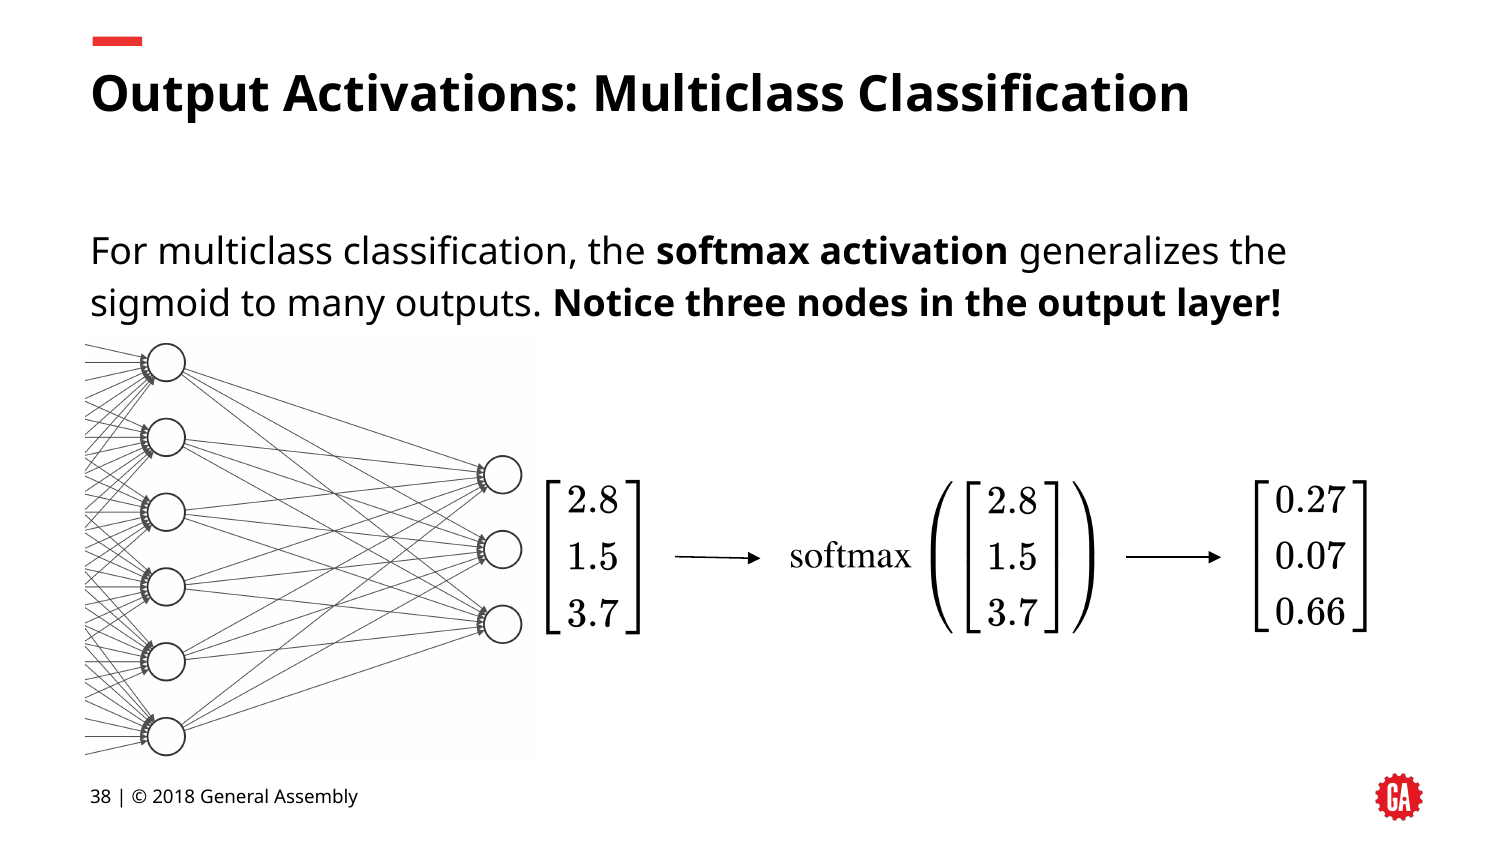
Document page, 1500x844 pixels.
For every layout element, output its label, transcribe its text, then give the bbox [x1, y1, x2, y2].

picture [85, 335, 653, 766]
slide_number 38 | © 2018 General Assembly [75, 764, 545, 830]
list For multiclass classification, the softmax activation generalizes the sigmoid to many outputs. Notice three nodes in the output layer! [75, 205, 1424, 365]
picture [789, 478, 1106, 637]
picture [1373, 771, 1425, 823]
title Output Activations: Multiclass Classification [75, 46, 1473, 140]
picture [1242, 477, 1380, 635]
